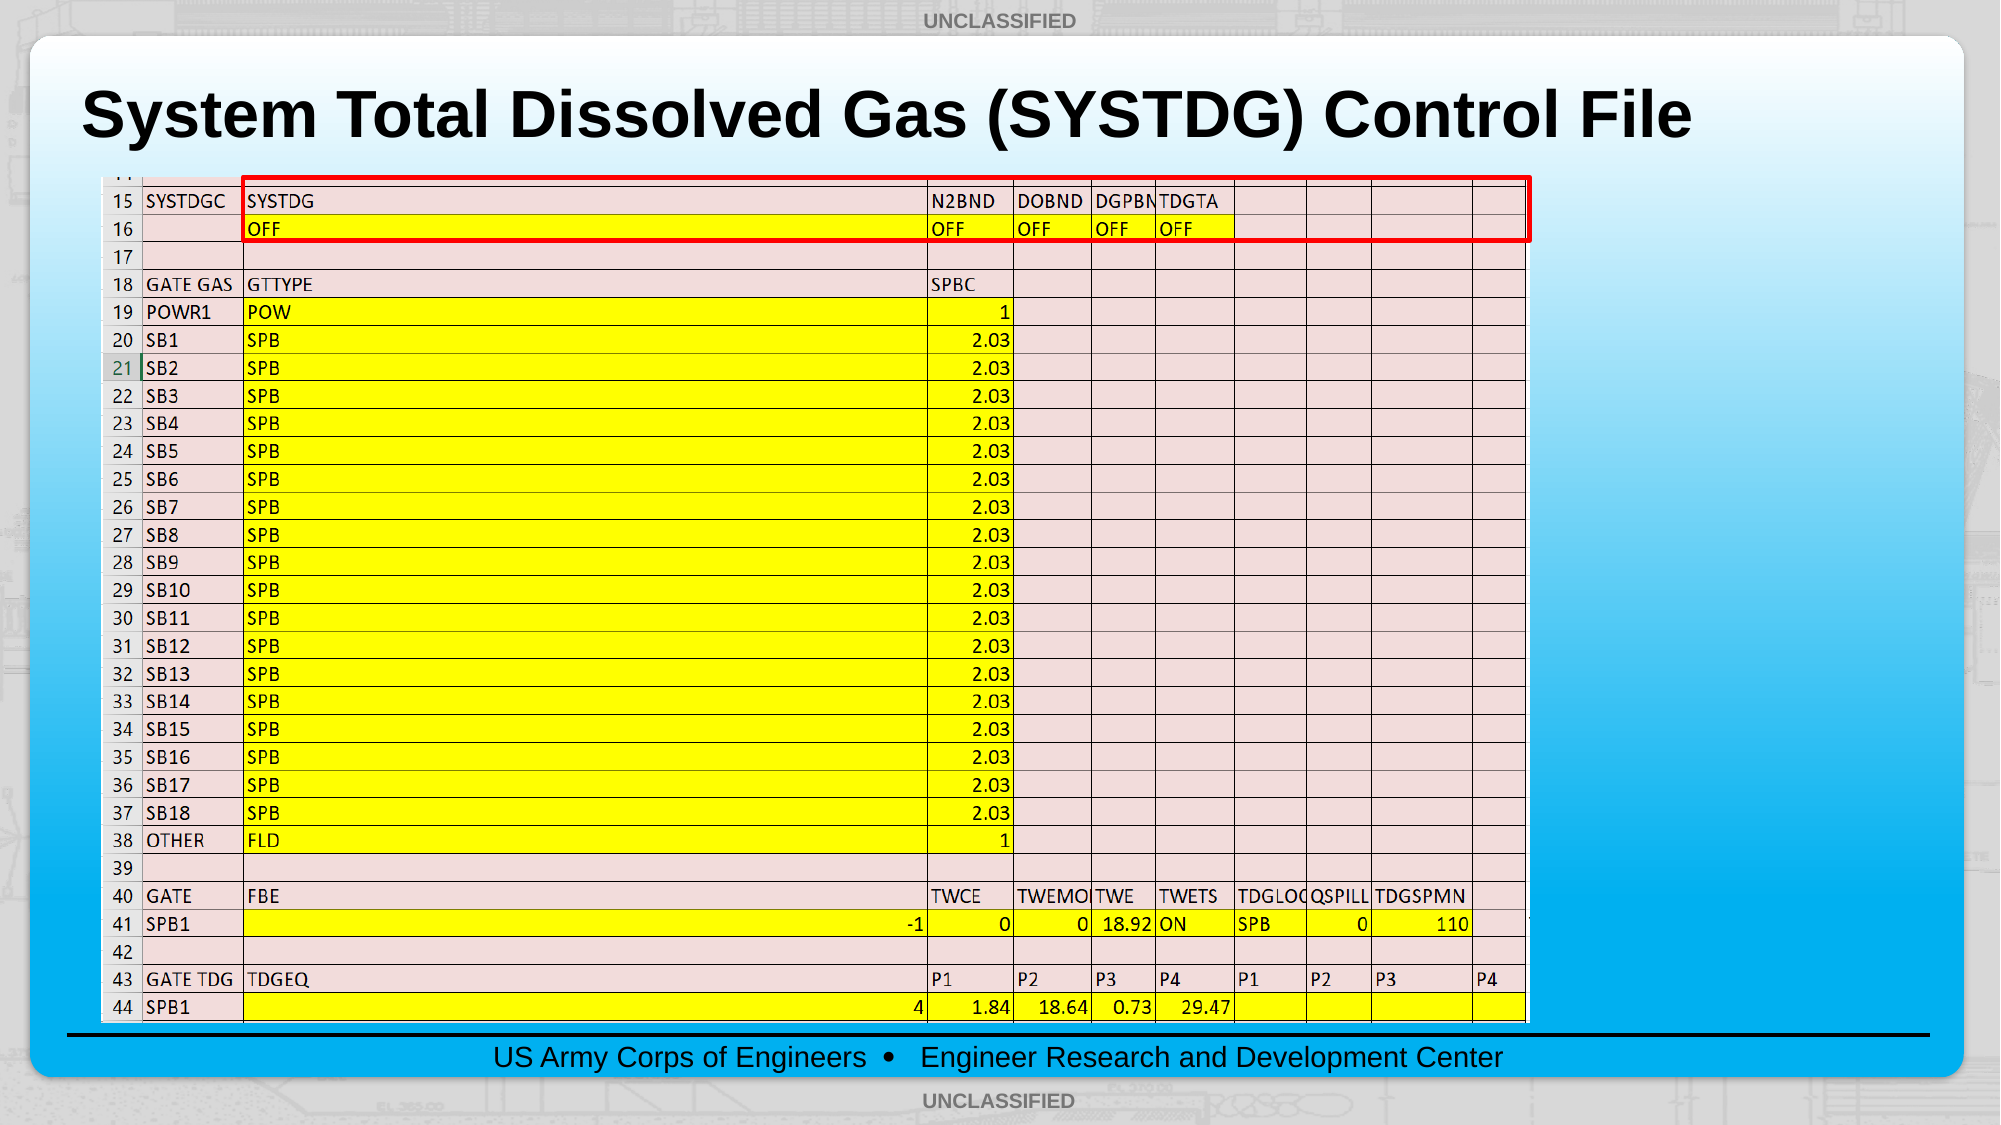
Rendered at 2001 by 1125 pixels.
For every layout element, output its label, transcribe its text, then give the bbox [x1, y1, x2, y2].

picture [0, 0, 2000, 1125]
title System Total Dissolved Gas (SYSTDG) Control File [66, 44, 1901, 178]
